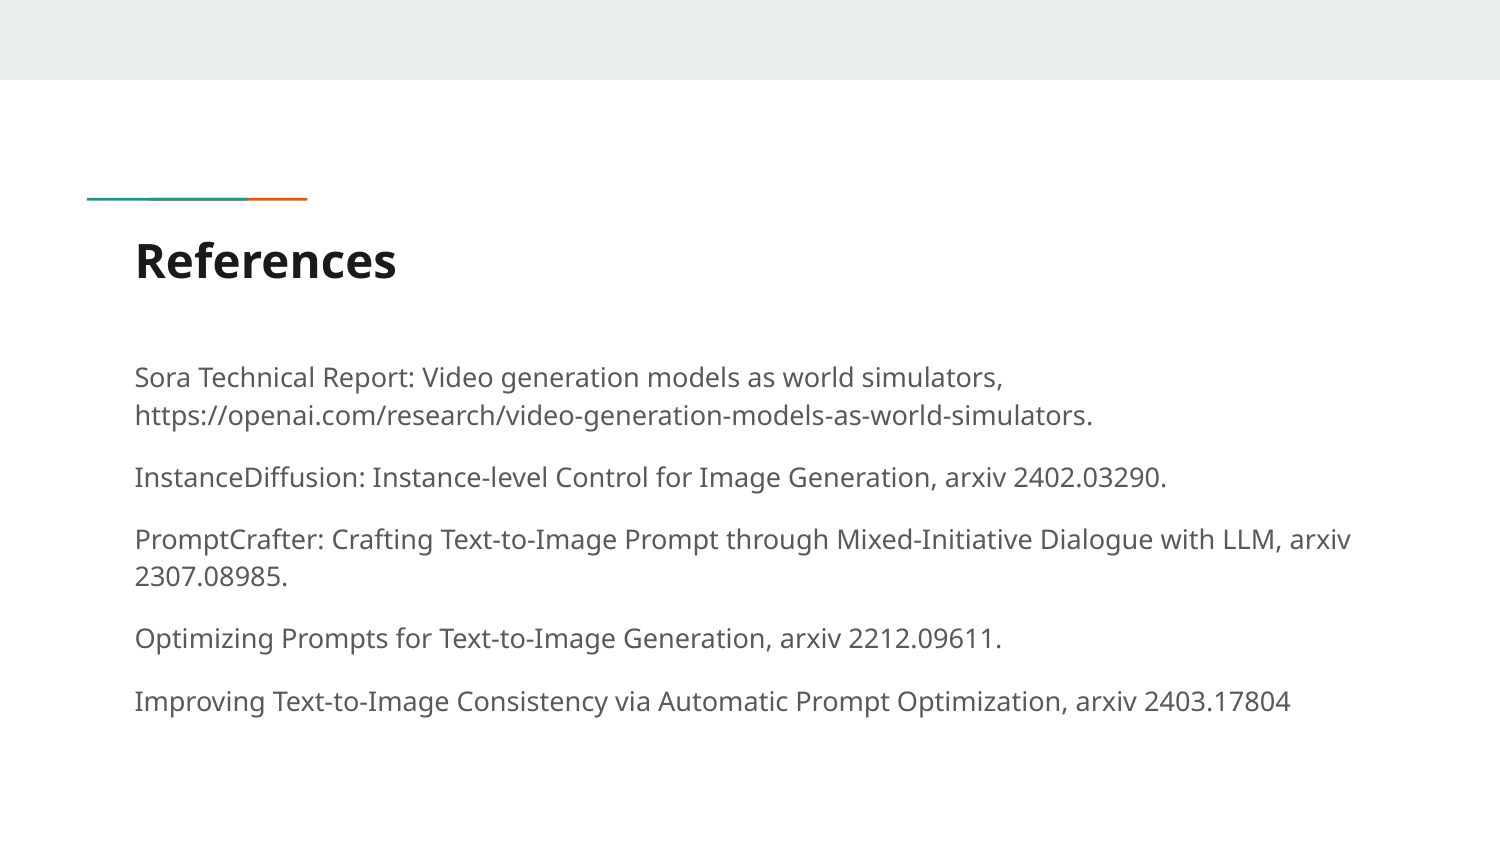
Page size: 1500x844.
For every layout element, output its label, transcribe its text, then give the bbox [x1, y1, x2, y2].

title References [119, 216, 1381, 305]
list Sora Technical Report: Video generation models as world simulators, https://openai.com/research/video-generation-models-as-world-simulators. InstanceDiffusion: Instance-level Control for Image Generation, arxiv 2402.03290. PromptCrafter: Crafting Text-to-Image Prompt through Mixed-Initiative Dialogue with LLM, arxiv 2307.08985. Optimizing Prompts for Text-to-Image Generation, arxiv 2212.09611. Improving Text-to-Image Consistency via Automatic Prompt Optimization, arxiv 2403.17804 [119, 341, 1417, 765]
